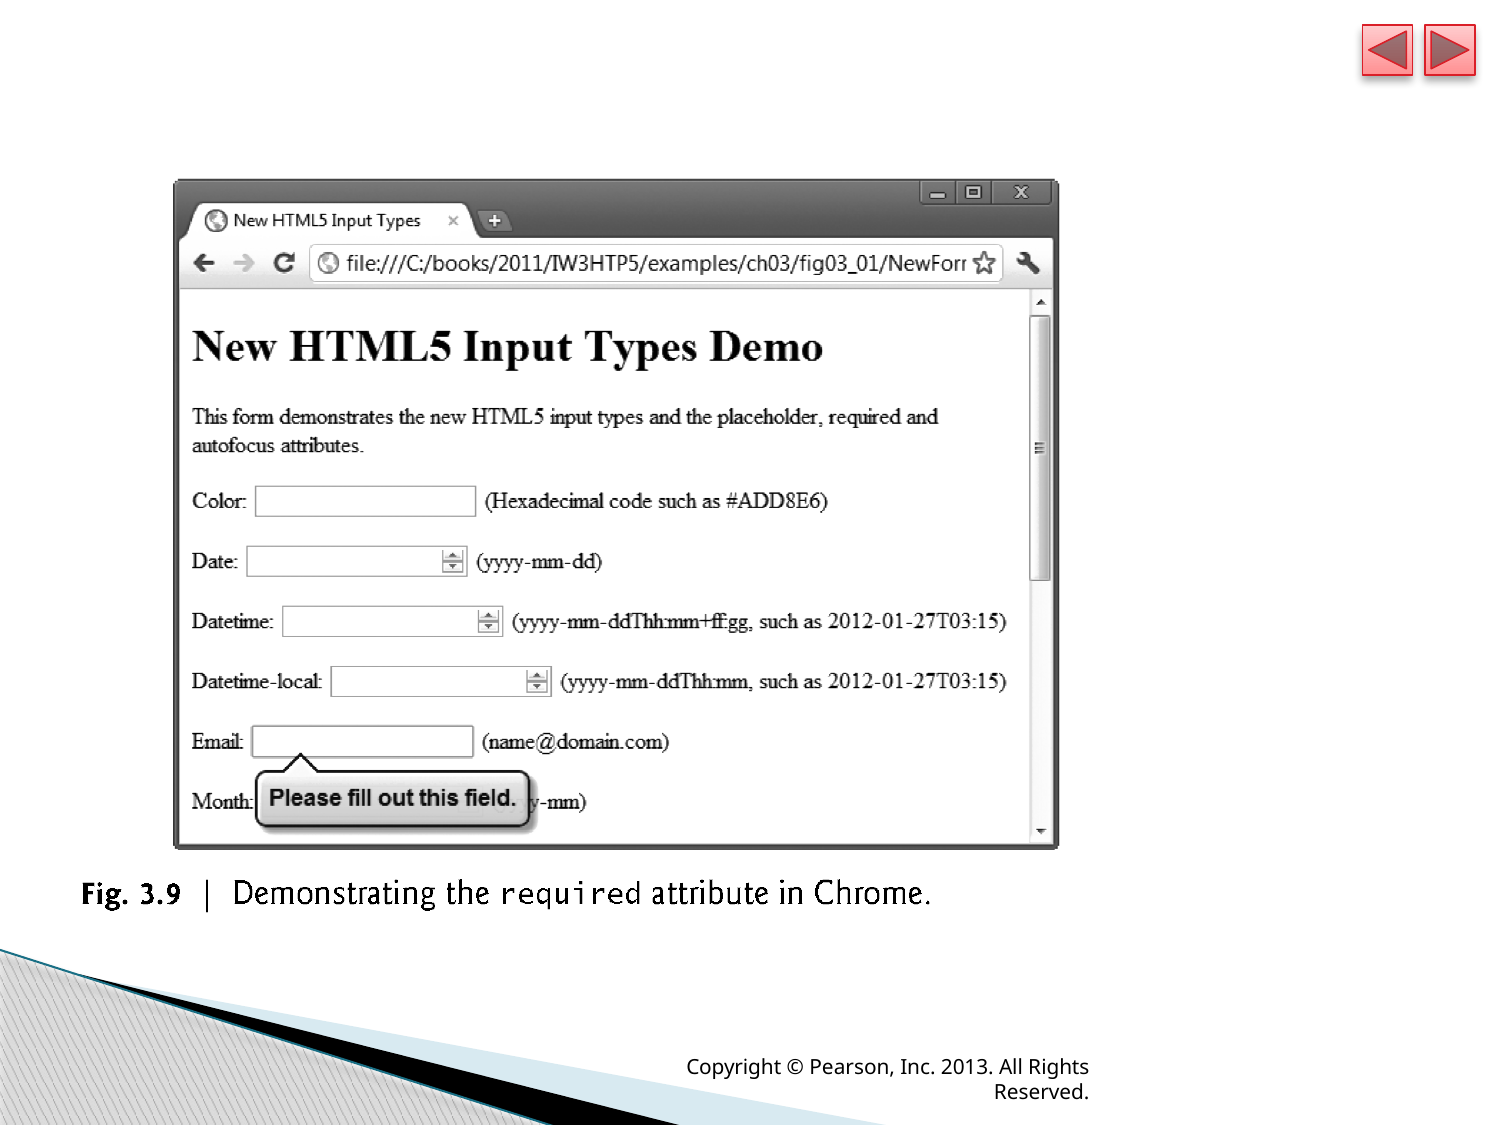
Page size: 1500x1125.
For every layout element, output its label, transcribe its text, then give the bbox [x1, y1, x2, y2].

picture [0, 106, 1500, 1018]
footer Copyright © Pearson, Inc. 2013. All Rights Reserved. [650, 1051, 1105, 1112]
